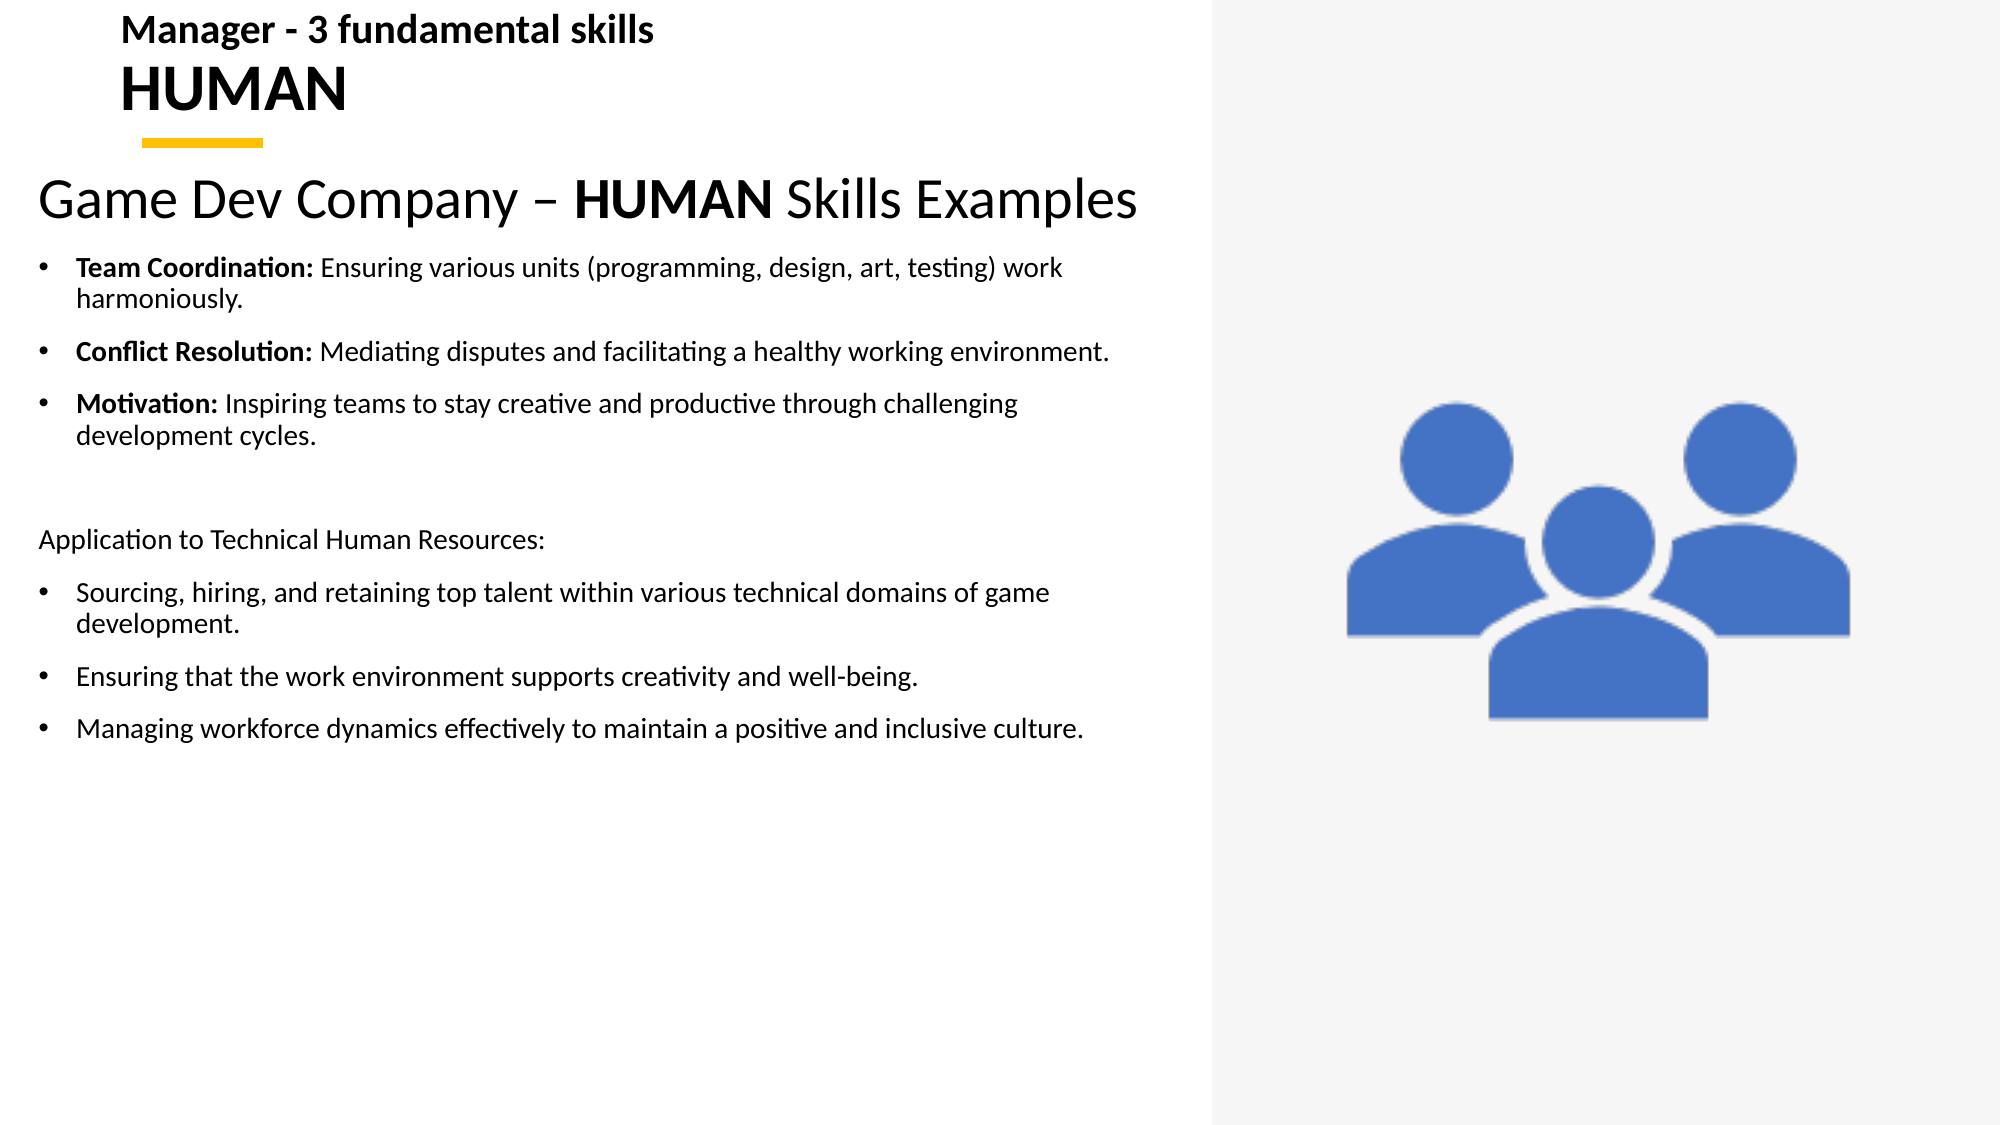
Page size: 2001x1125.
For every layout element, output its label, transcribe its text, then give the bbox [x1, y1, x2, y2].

title Manager - 3 fundamental skills HUMAN [105, 0, 1056, 161]
text_box [1211, 0, 2000, 1125]
list Game Dev Company – HUMAN Skills Examples Team Coordination: Ensuring various units (programming, design, art, testing) work harmoniously. Conflict Resolution: Mediating disputes and facilitating a healthy working environment. Motivation: Inspiring teams to stay creative and productive through challenging development cycles. Application to Technical Human Resources: Sourcing, hiring, and retaining top talent within various technical domains of game development. Ensuring that the work environment supports creativity and well-being. Managing workforce dynamics effectively to maintain a positive and inclusive culture. [23, 161, 1177, 1010]
picture [1316, 278, 1883, 846]
